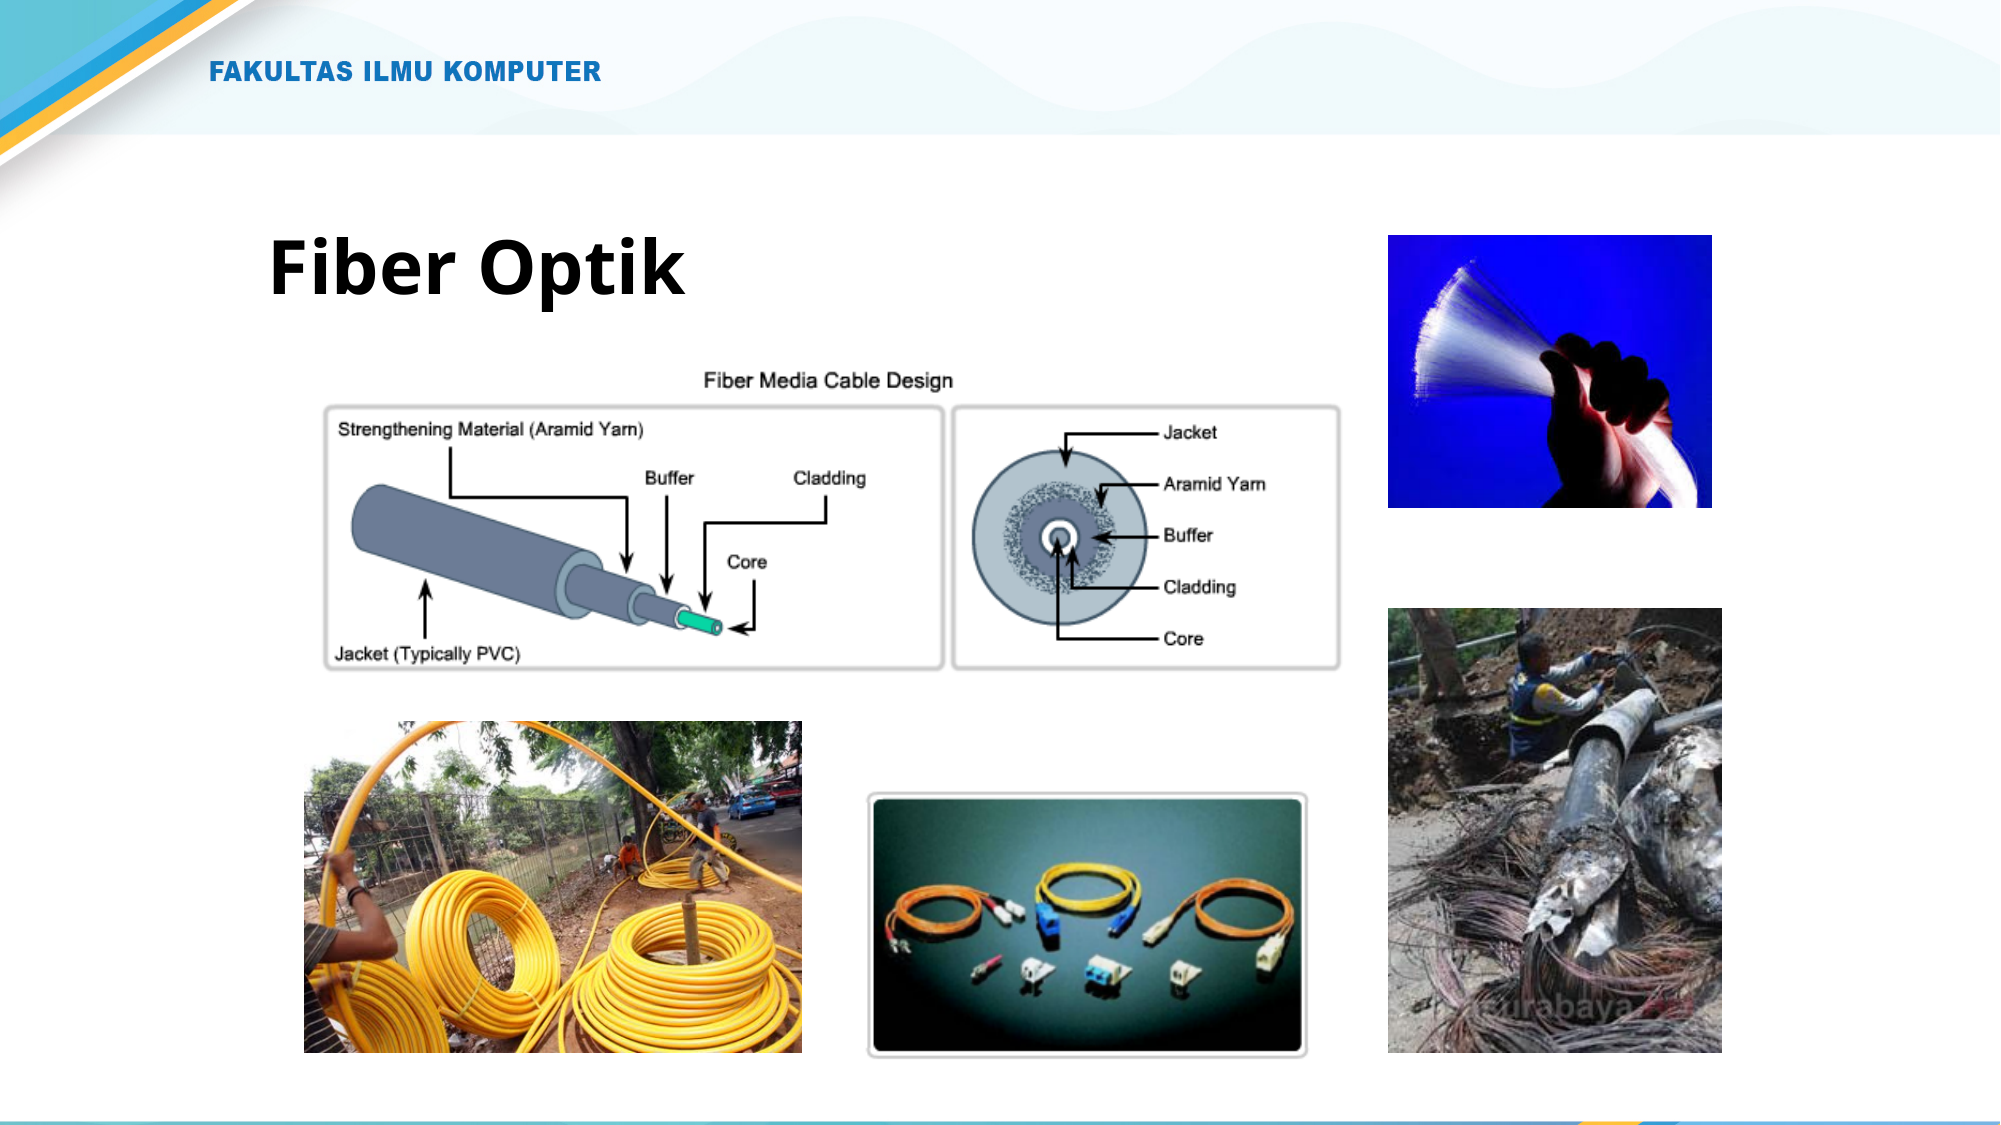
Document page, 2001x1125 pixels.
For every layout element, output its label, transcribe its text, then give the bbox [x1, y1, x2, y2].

picture [0, 0, 2000, 1125]
title Fiber Optik [252, 204, 1852, 337]
